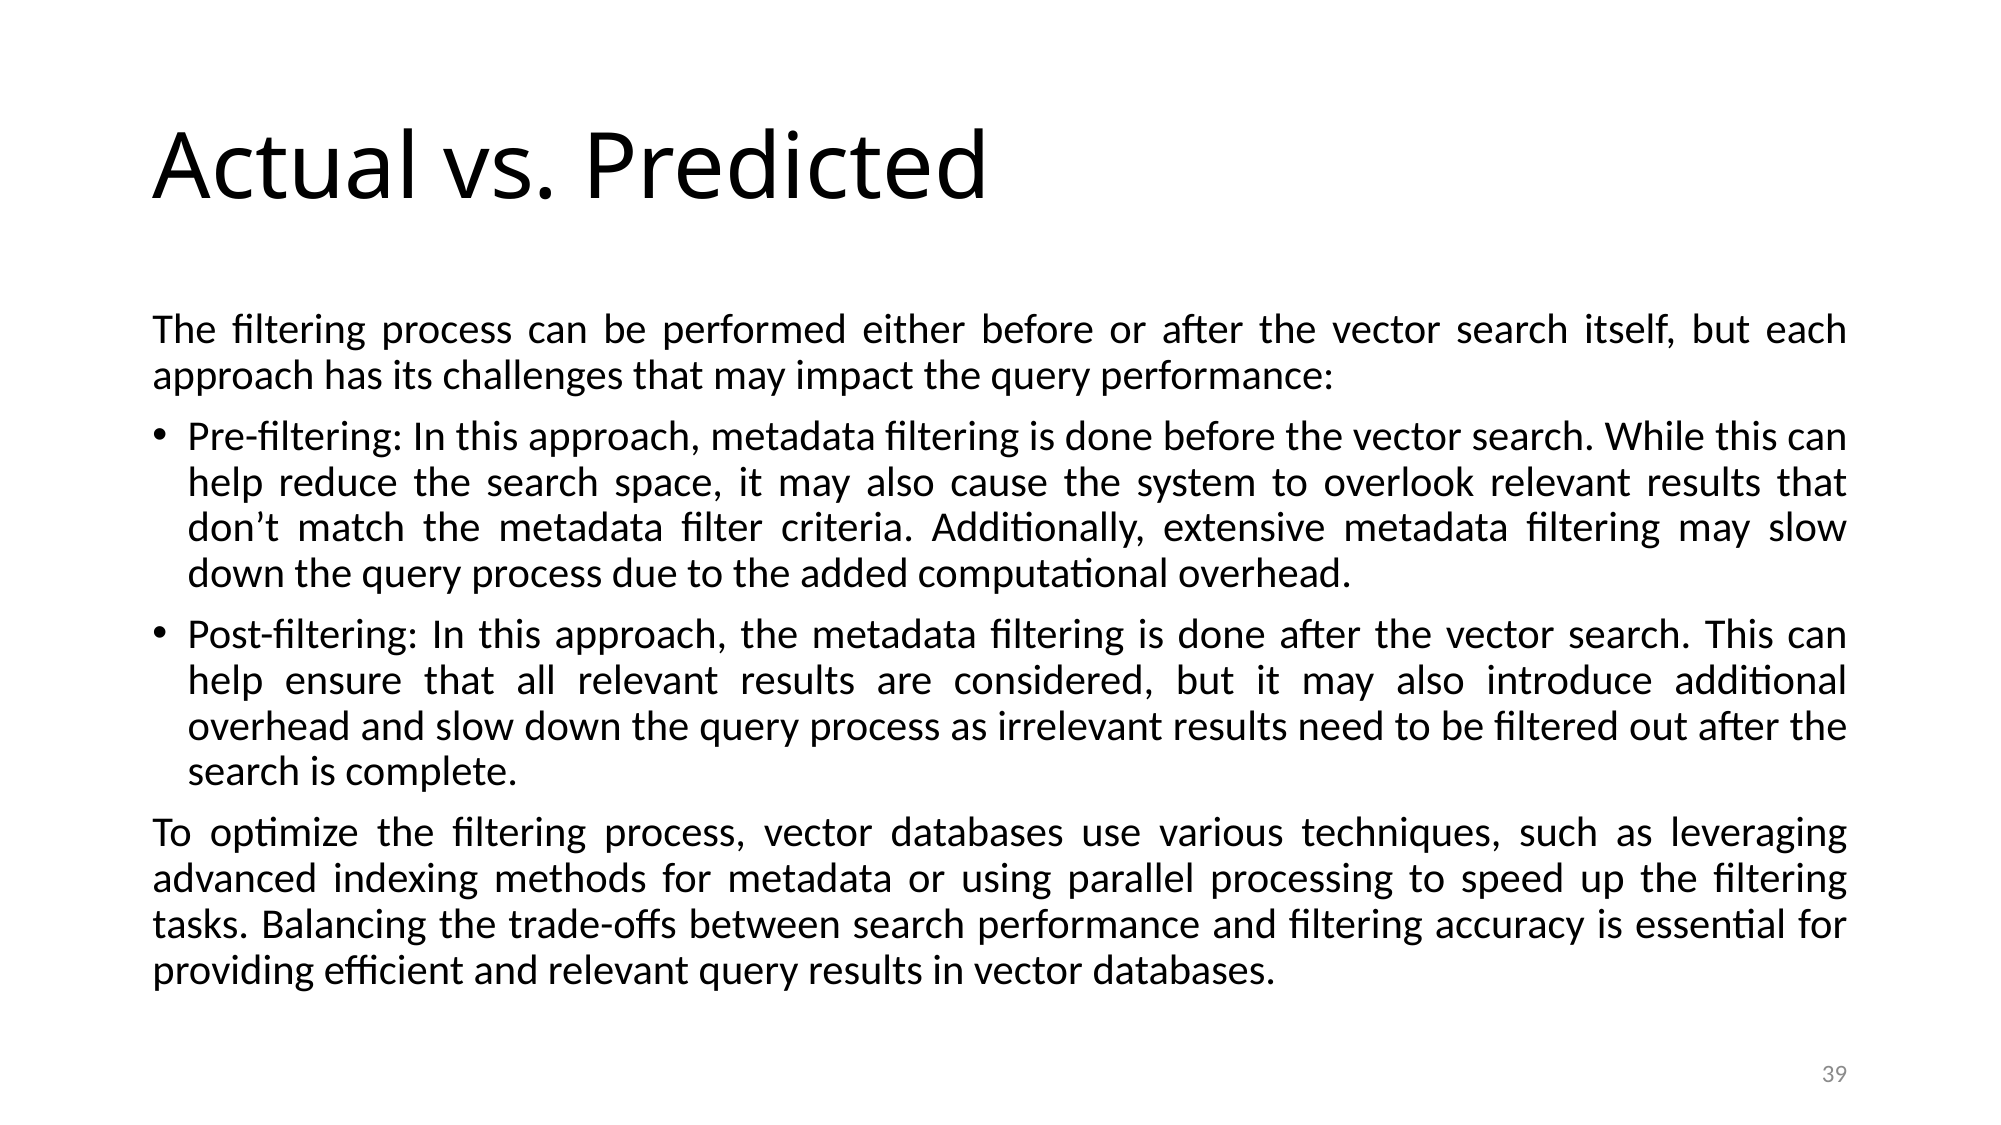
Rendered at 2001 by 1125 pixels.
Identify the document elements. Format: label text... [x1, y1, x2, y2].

slide_number 39 [1412, 1042, 1863, 1103]
title Actual vs. Predicted [137, 59, 1863, 278]
list The filtering process can be performed either before or after the vector search itself, but each approach has its challenges that may impact the query performance: Pre-filtering: In this approach, metadata filtering is done before the vector search. While this can help reduce the search space, it may also cause the system to overlook relevant results that don’t match the metadata filter criteria. Additionally, extensive metadata filtering may slow down the query process due to the added computational overhead. Post-filtering: In this approach, the metadata filtering is done after the vector search. This can help ensure that all relevant results are considered, but it may also introduce additional overhead and slow down the query process as irrelevant results need to be filtered out after the search is complete. To optimize the filtering process, vector databases use various techniques, such as leveraging advanced indexing methods for metadata or using parallel processing to speed up the filtering tasks. Balancing the trade-offs between search performance and filtering accuracy is essential for providing efficient and relevant query results in vector databases. [137, 299, 1863, 1014]
